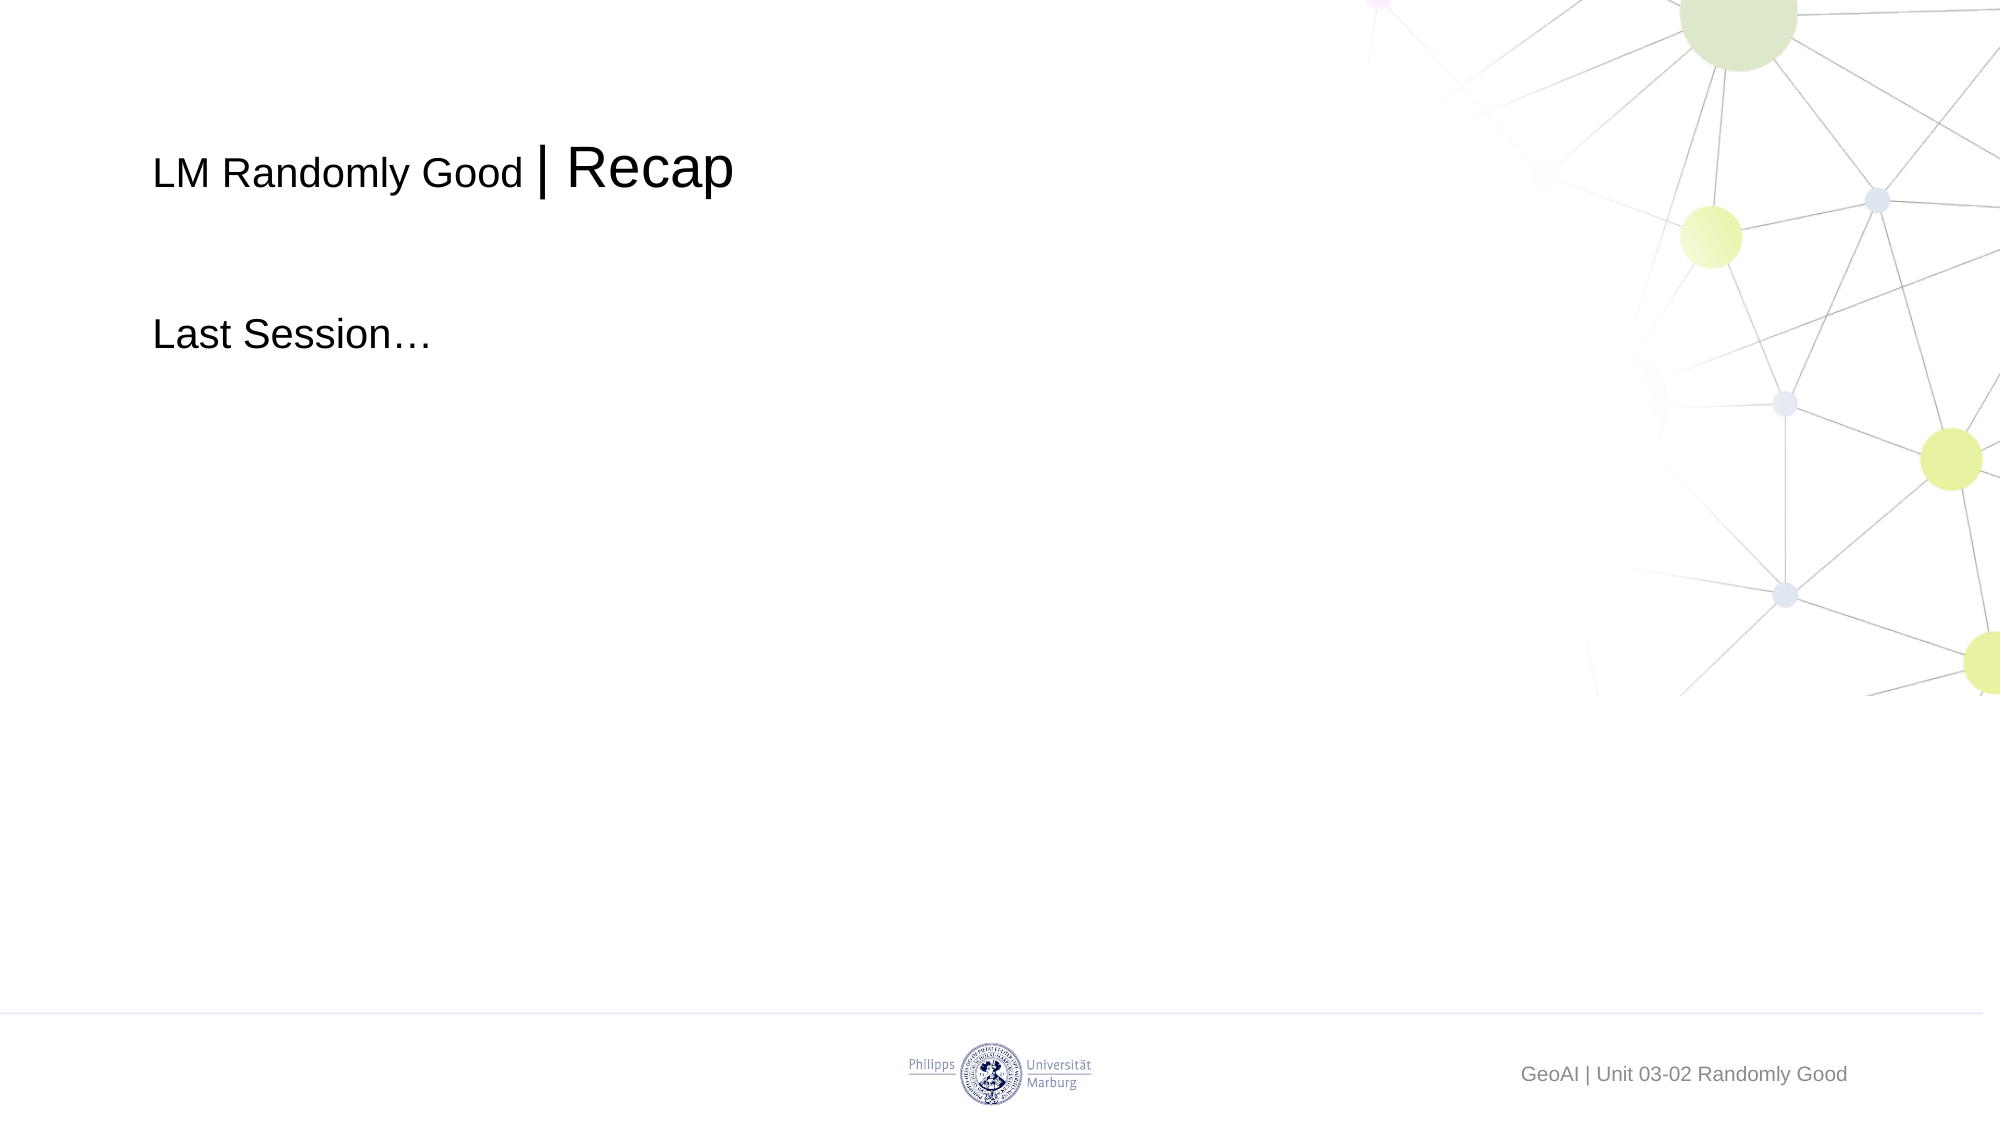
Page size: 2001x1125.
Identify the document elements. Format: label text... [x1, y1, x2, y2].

title LM Randomly Good | Recap [137, 59, 1863, 278]
picture [1557, 0, 2000, 696]
footer GeoAI | Unit 03-02 Randomly Good [1120, 1042, 1863, 1103]
list Last Session… [137, 299, 1863, 1014]
picture [908, 1042, 1092, 1106]
